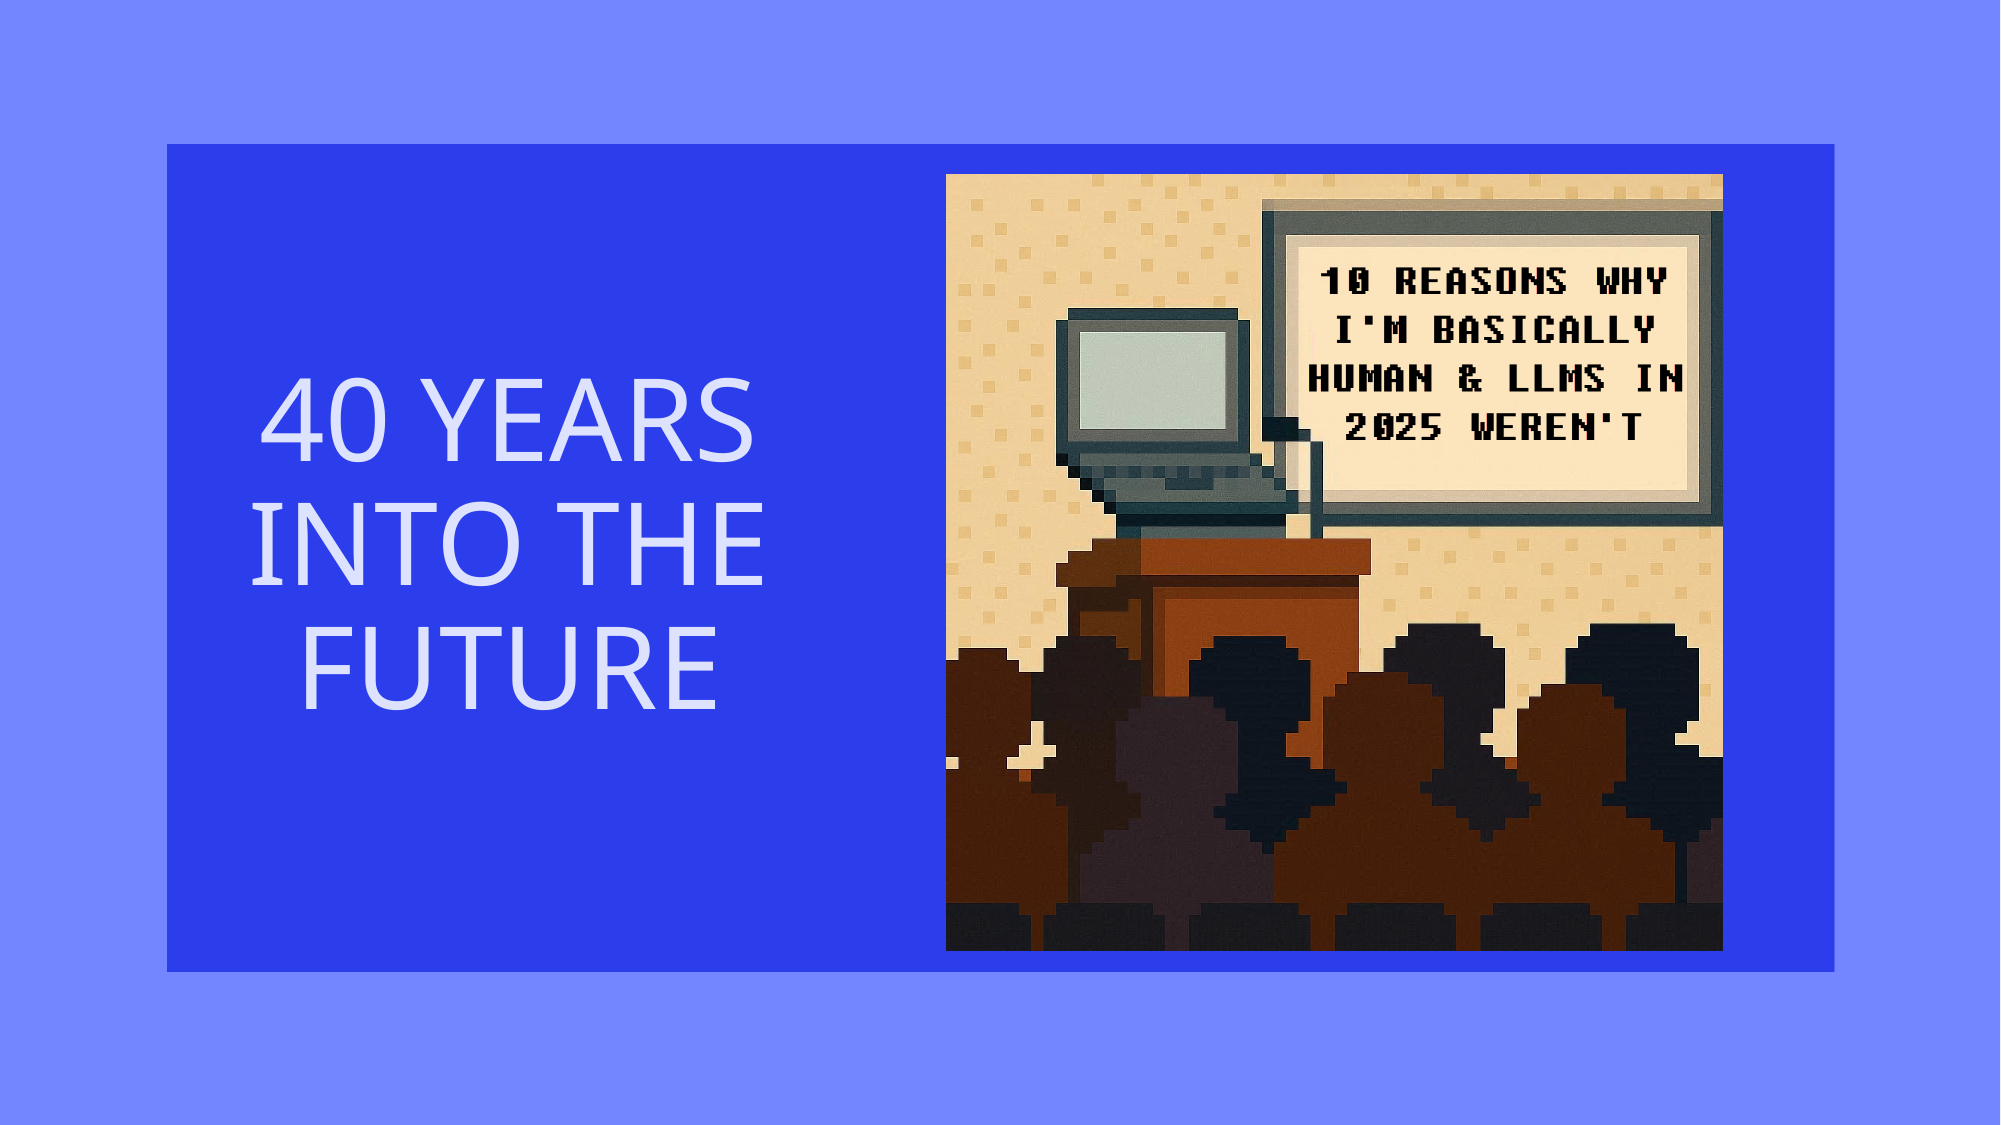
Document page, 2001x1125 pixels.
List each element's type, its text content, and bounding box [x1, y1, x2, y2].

text_box 40 YEARS INTO THE FUTURE [170, 354, 848, 745]
picture [0, 0, 2001, 1125]
